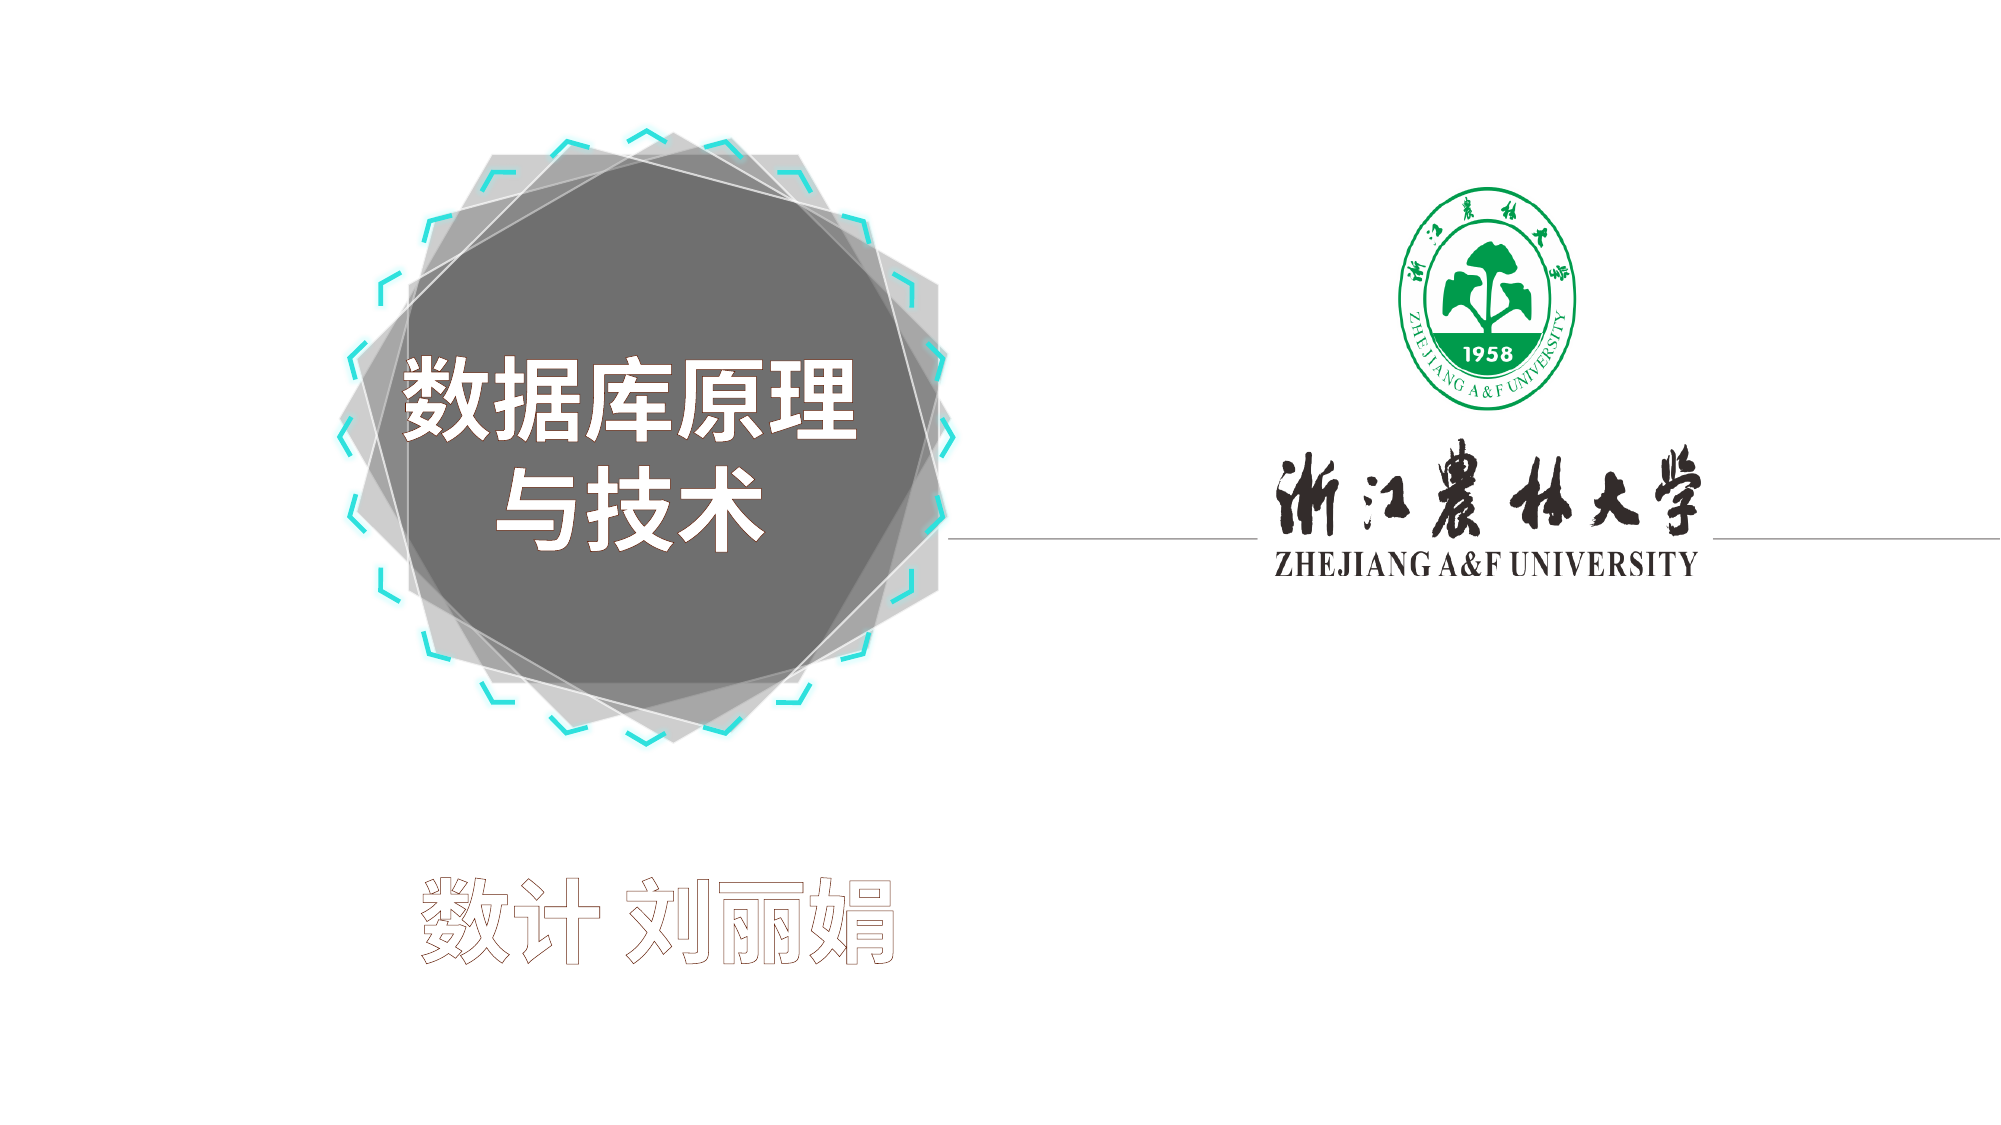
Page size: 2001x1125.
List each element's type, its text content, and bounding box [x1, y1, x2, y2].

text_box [340, 132, 952, 743]
picture [947, 183, 2000, 576]
text_box 数计 刘丽娟 [393, 856, 925, 982]
